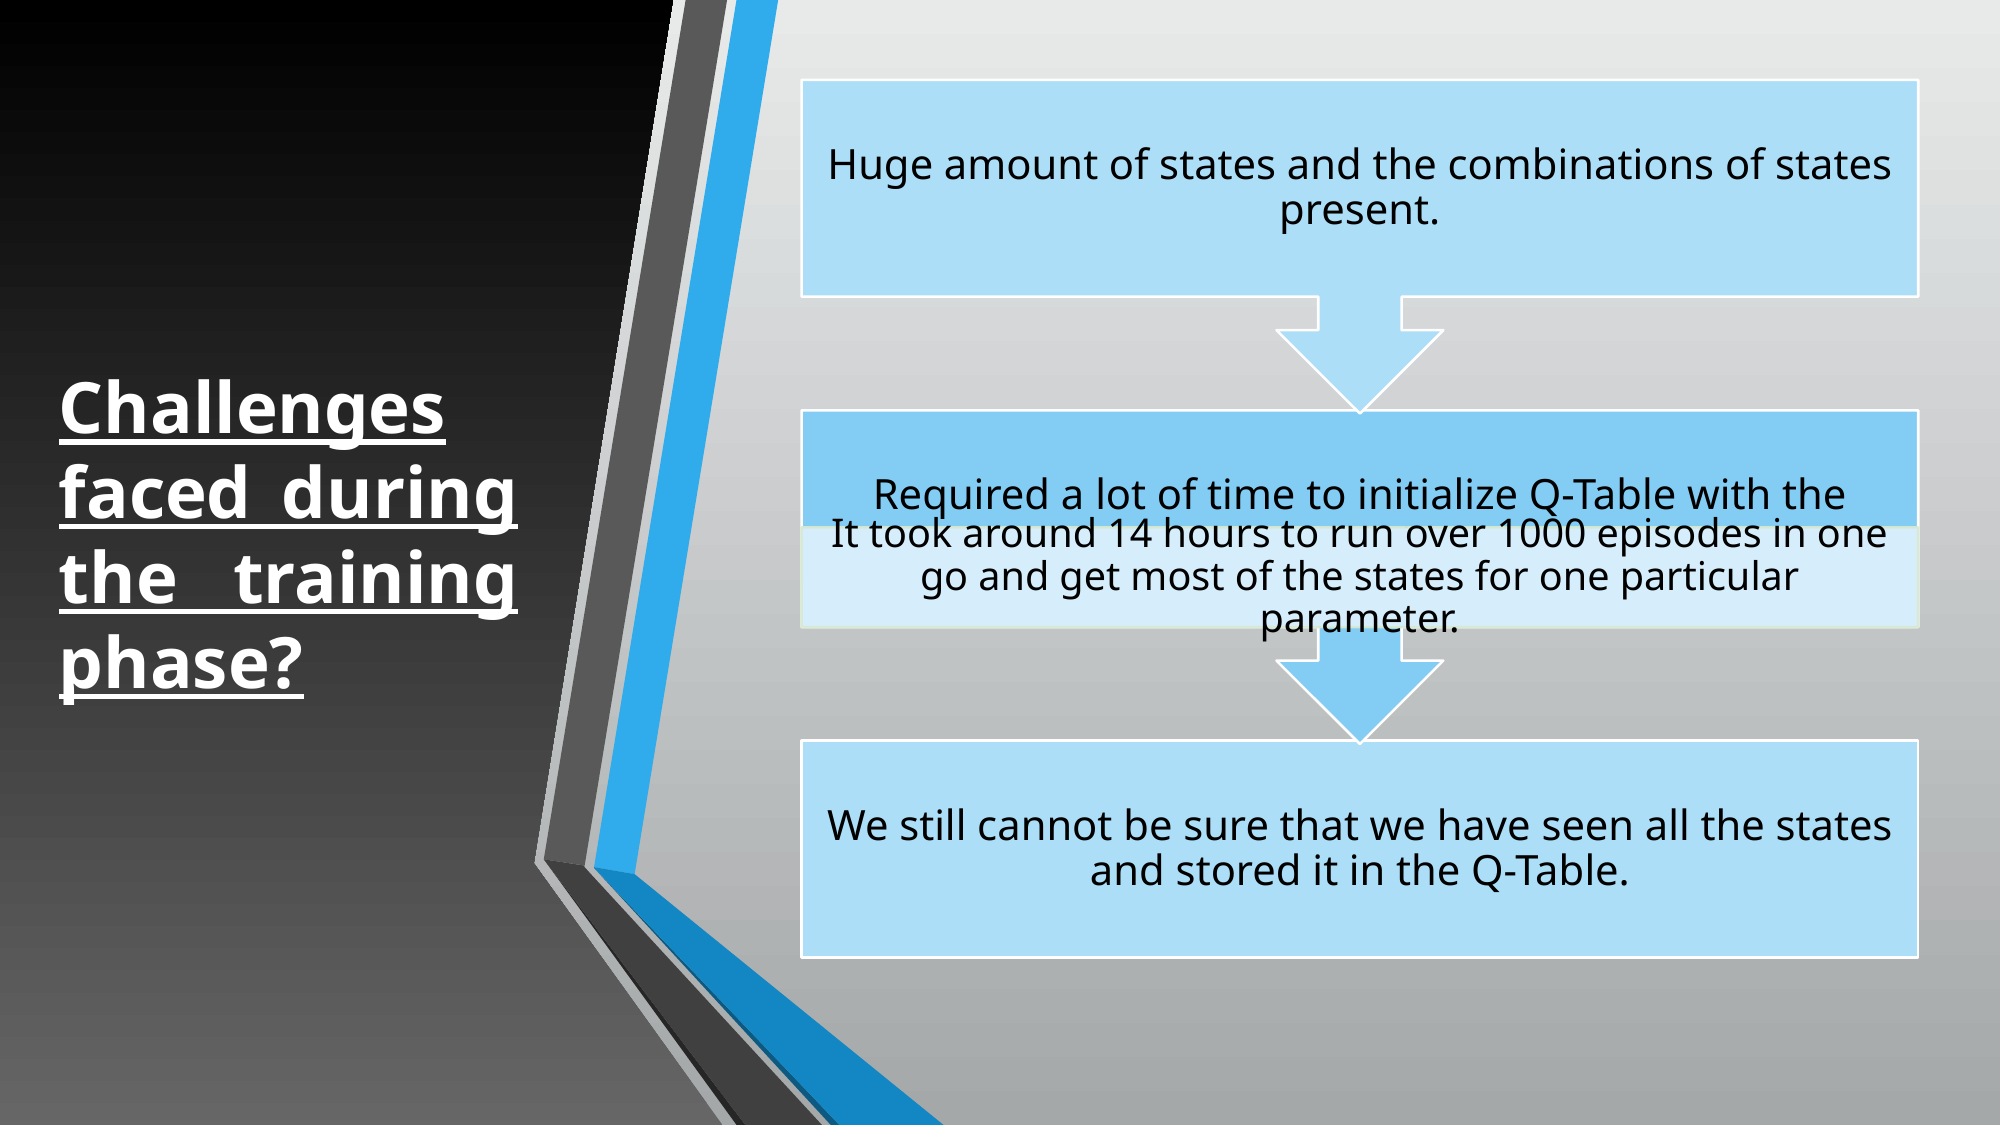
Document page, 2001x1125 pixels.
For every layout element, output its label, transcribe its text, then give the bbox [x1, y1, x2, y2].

text_box [536, 821, 543, 872]
text_box [0, 0, 543, 1125]
text_box [944, 0, 2000, 1125]
title Challenges faced during the training phase? [43, 114, 534, 952]
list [801, 79, 1919, 958]
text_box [543, 0, 944, 1125]
